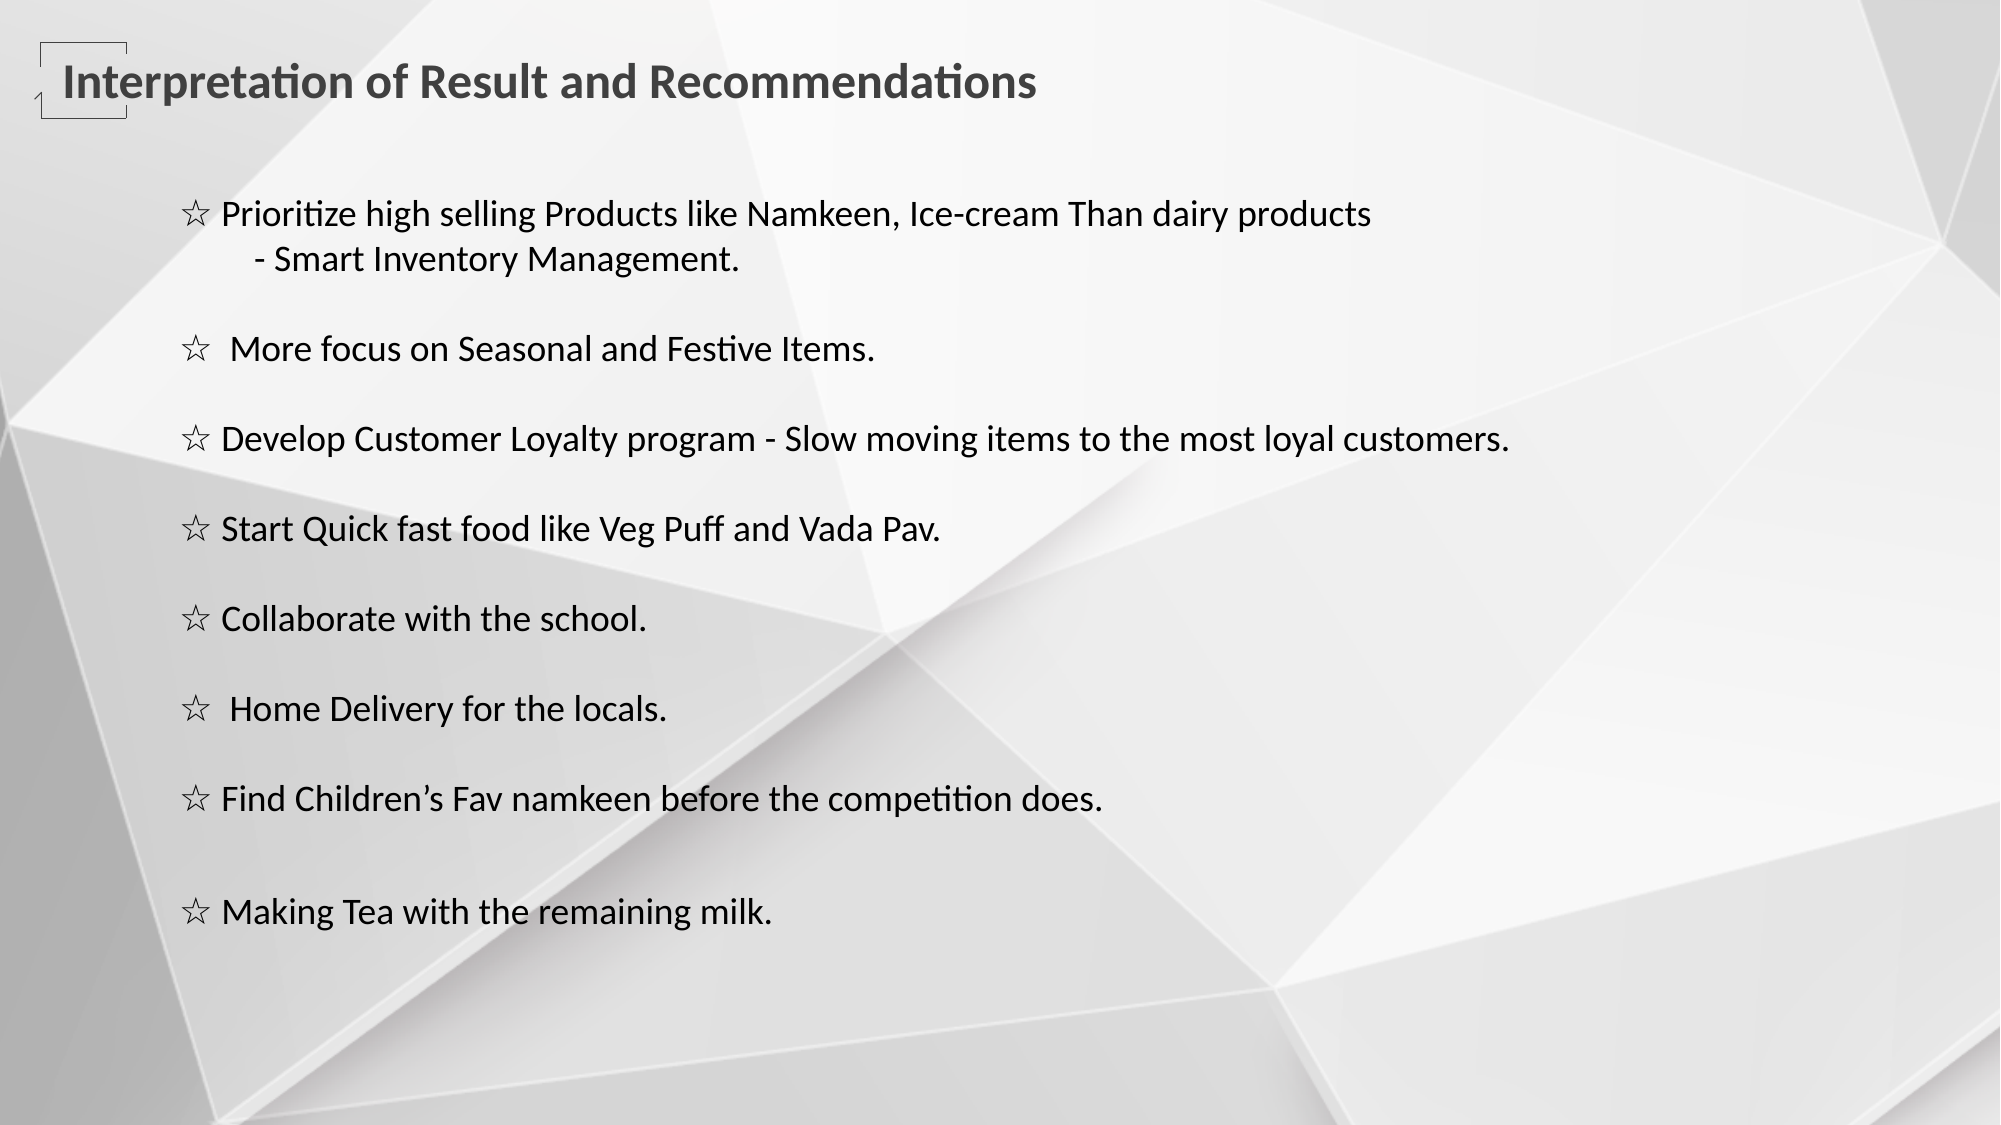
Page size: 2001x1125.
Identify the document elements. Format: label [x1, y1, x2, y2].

picture [0, 0, 2000, 1125]
text_box [34, 42, 127, 119]
